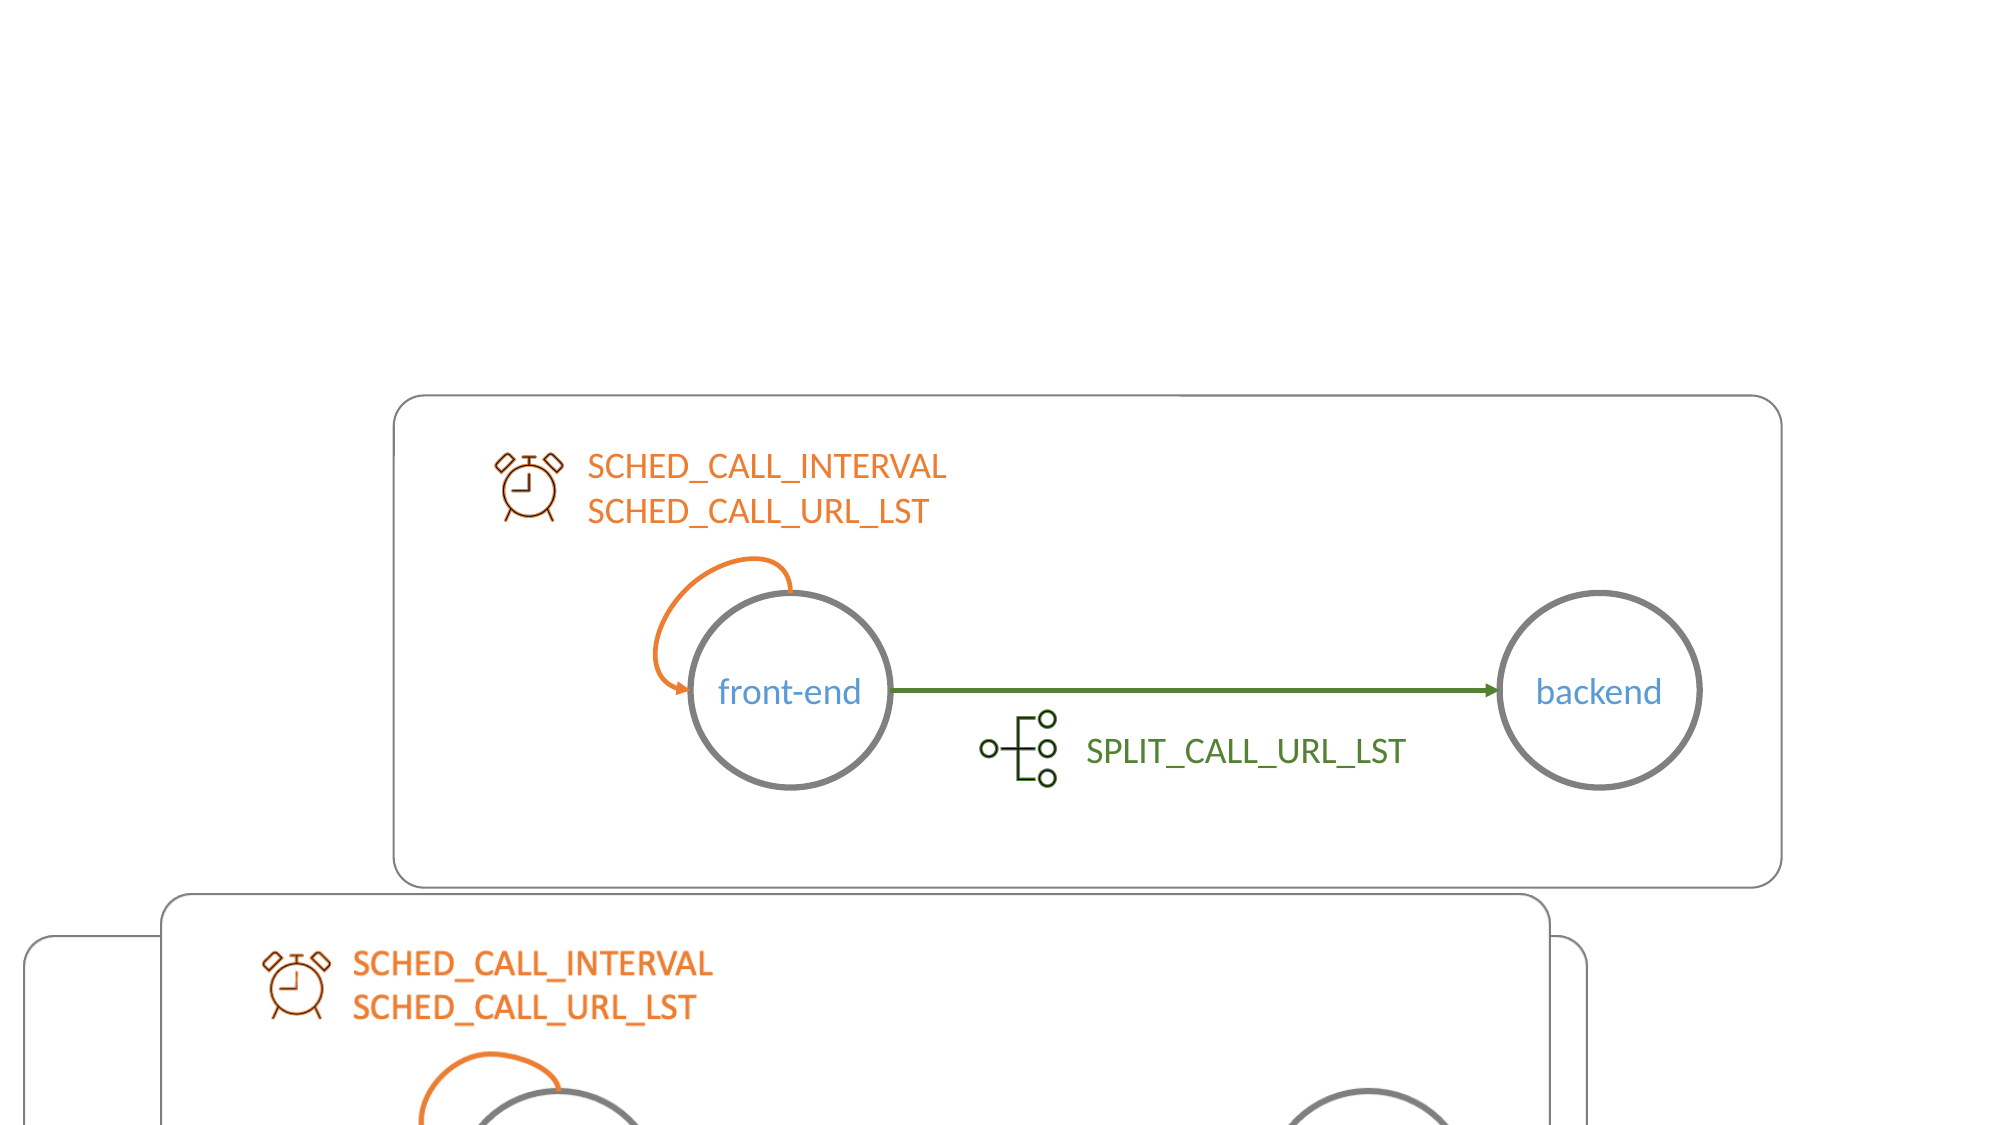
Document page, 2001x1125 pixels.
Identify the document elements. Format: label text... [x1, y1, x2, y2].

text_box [691, 591, 790, 692]
text_box SPLIT_CALL_URL_LST [1072, 718, 1422, 778]
text_box [689, 591, 892, 789]
text_box SCHED_CALL_INTERVAL SCHED_CALL_URL_LST [573, 433, 963, 539]
picture [964, 694, 1072, 803]
picture [22, 891, 1589, 1125]
text_box backend [1520, 659, 1679, 720]
picture [480, 438, 578, 536]
text_box [1498, 591, 1701, 789]
text_box front-end [703, 659, 878, 720]
text_box [392, 394, 1783, 889]
